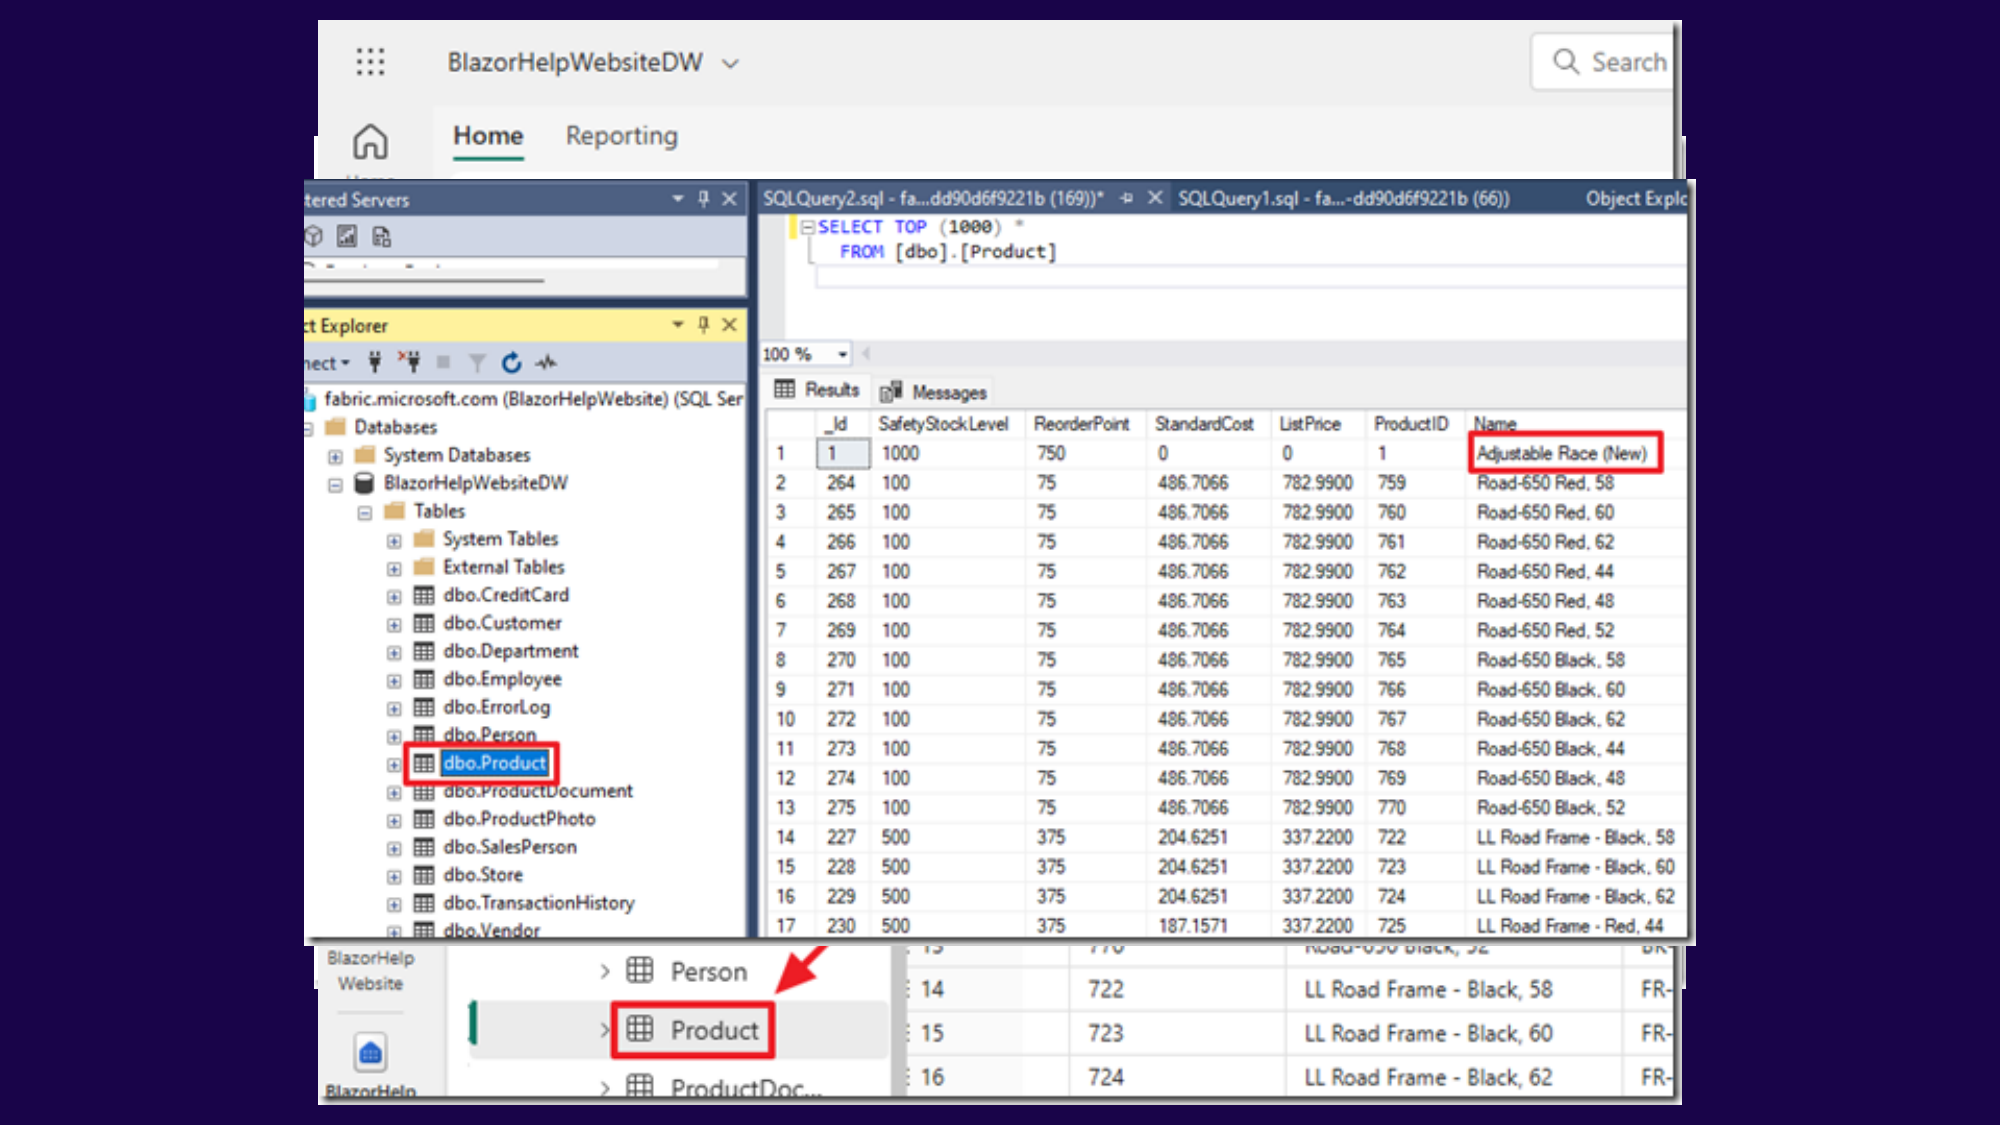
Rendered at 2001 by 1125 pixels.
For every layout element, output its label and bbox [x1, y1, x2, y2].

picture [303, 20, 1697, 1105]
